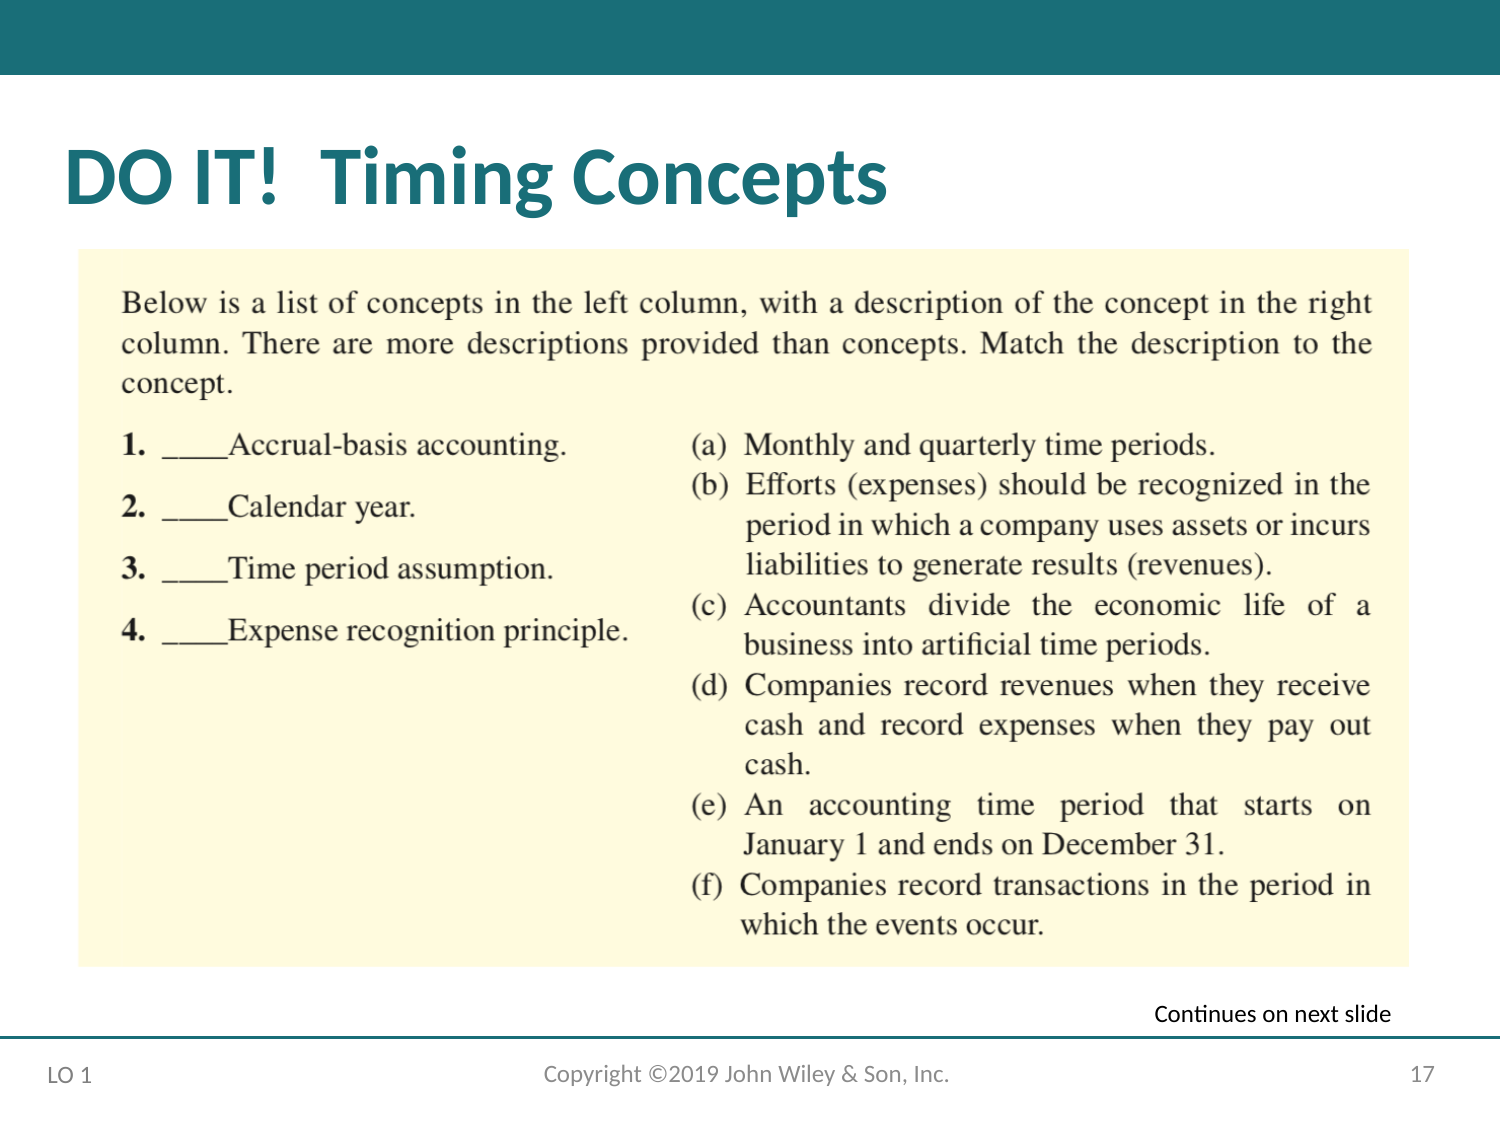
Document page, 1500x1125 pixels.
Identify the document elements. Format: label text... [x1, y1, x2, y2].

text_box LO 1 [37, 1051, 118, 1097]
footer Copyright ©2019 John Wiley & Son, Inc. [496, 1042, 1004, 1103]
text_box Continues on next slide [1139, 990, 1407, 1036]
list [71, 249, 1409, 975]
slide_number 17 [1059, 1042, 1450, 1103]
title DO IT! Timing Concepts [50, 125, 1450, 231]
